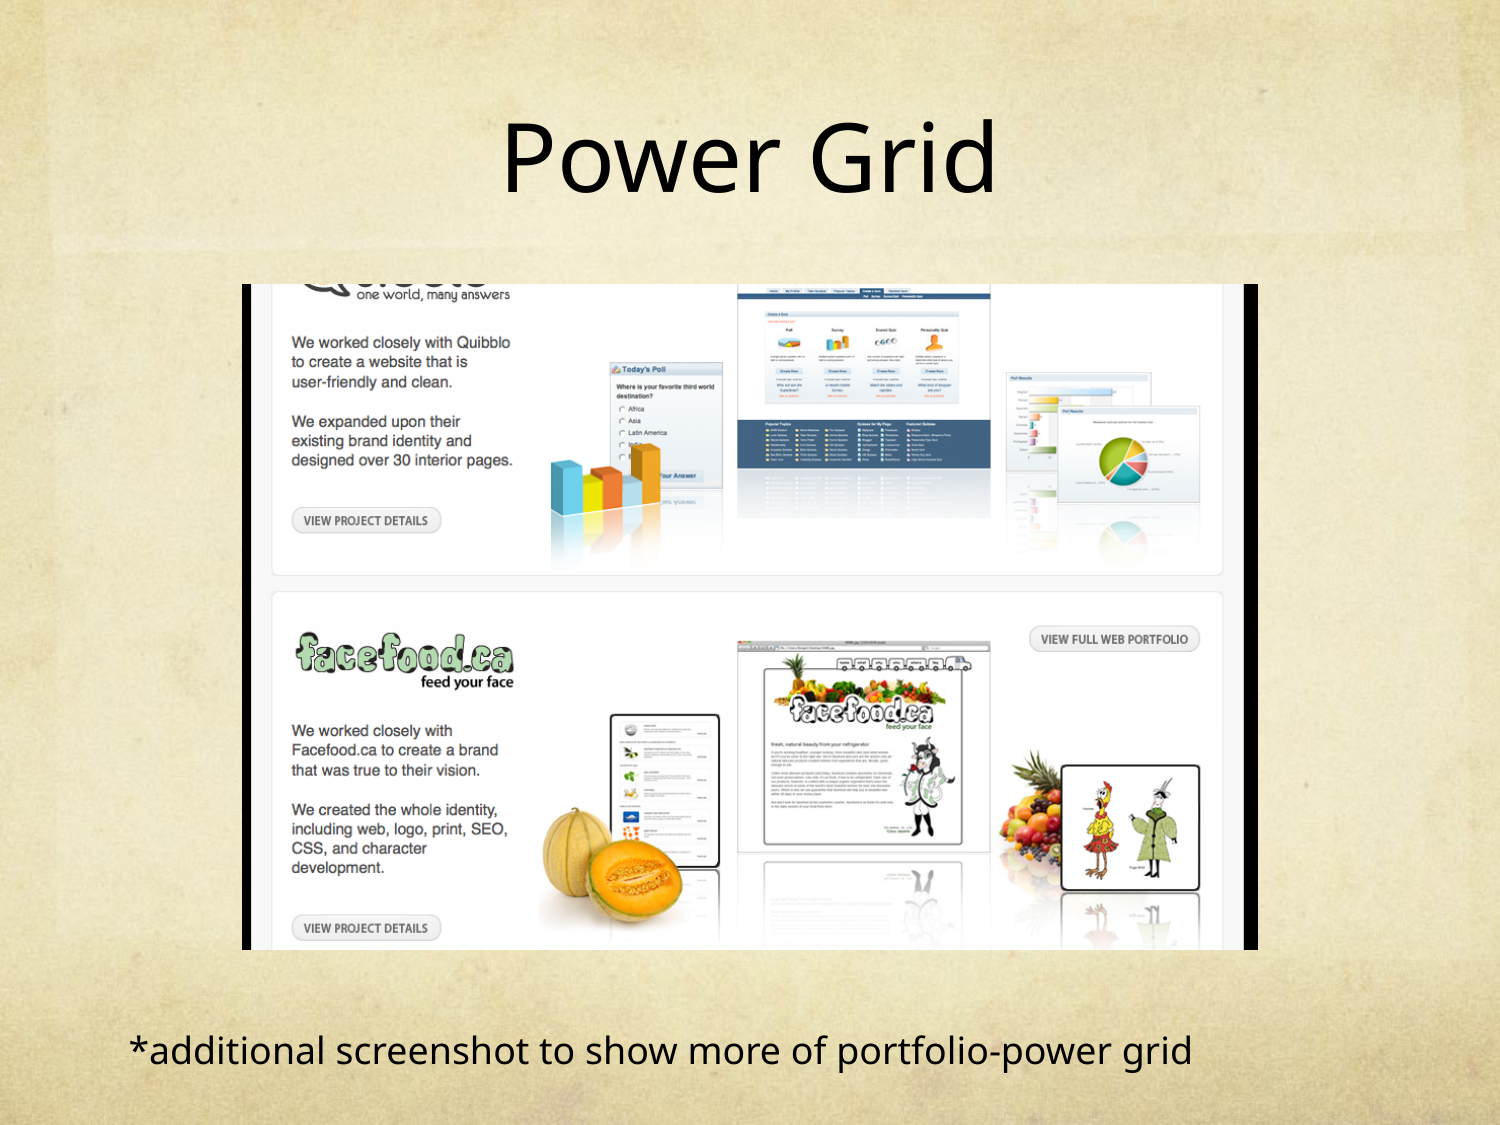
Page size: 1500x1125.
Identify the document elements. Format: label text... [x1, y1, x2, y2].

picture [0, 0, 1500, 1125]
title Power Grid [150, 82, 1350, 225]
text_box *additional screenshot to show more of portfolio-power grid [113, 1019, 1209, 1080]
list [149, 284, 1351, 951]
